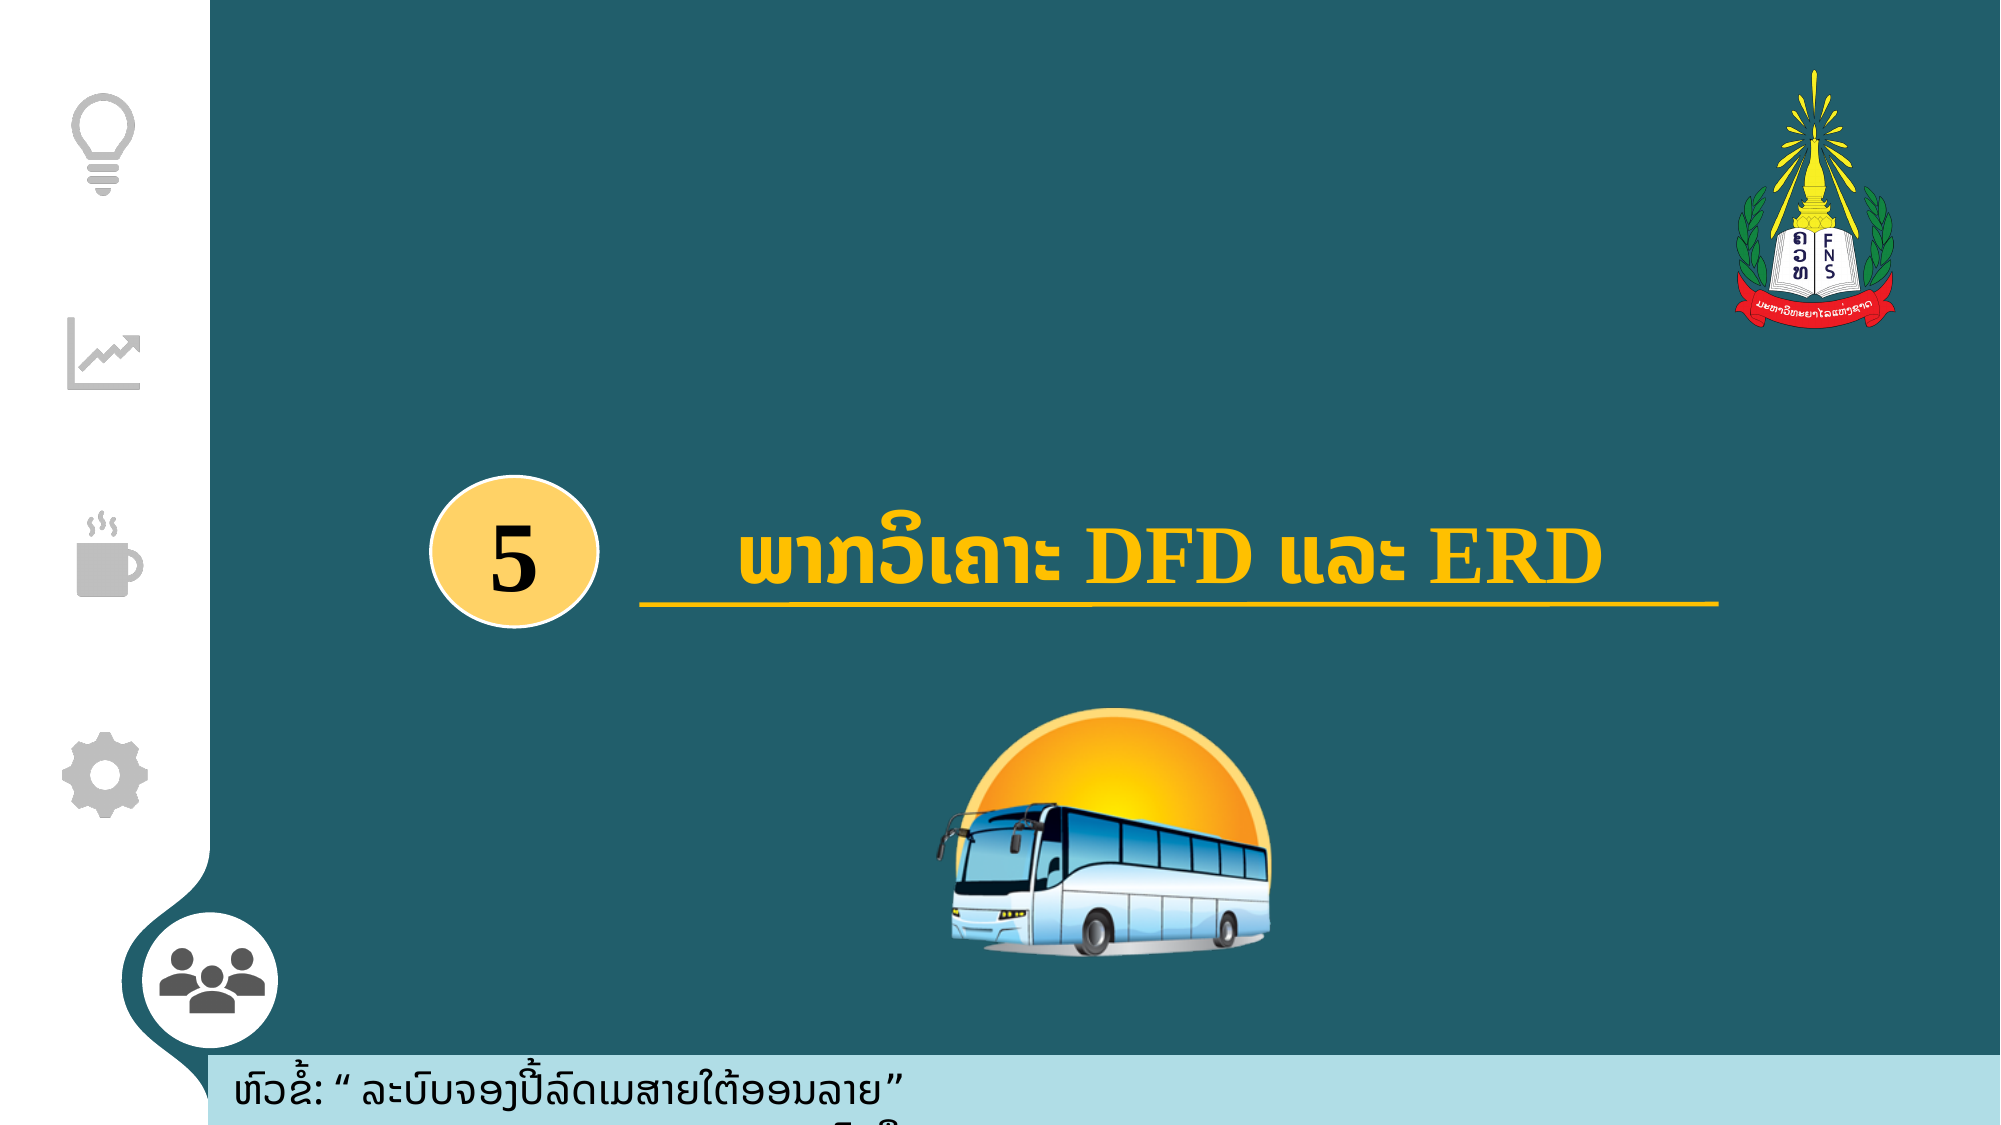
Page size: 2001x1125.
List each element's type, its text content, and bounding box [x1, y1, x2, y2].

picture [1607, 51, 2000, 346]
picture [58, 502, 162, 605]
text_box ພາກວິເຄາະ DFD ແລະ ERD [639, 492, 1702, 602]
picture [933, 661, 1277, 1004]
text_box [0, 0, 211, 1125]
text_box ຫົວຂໍ້: “ ລະບົບຈອງປີ້ລົດເມສາຍໃຕ້ອອນລາຍ” ສົກສຶກສາ 2020-2021 [208, 1055, 2000, 1125]
picture [45, 920, 165, 1040]
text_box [141, 912, 279, 1049]
text_box 5 [429, 474, 600, 629]
picture [52, 303, 154, 405]
picture [45, 715, 165, 835]
picture [45, 86, 162, 203]
